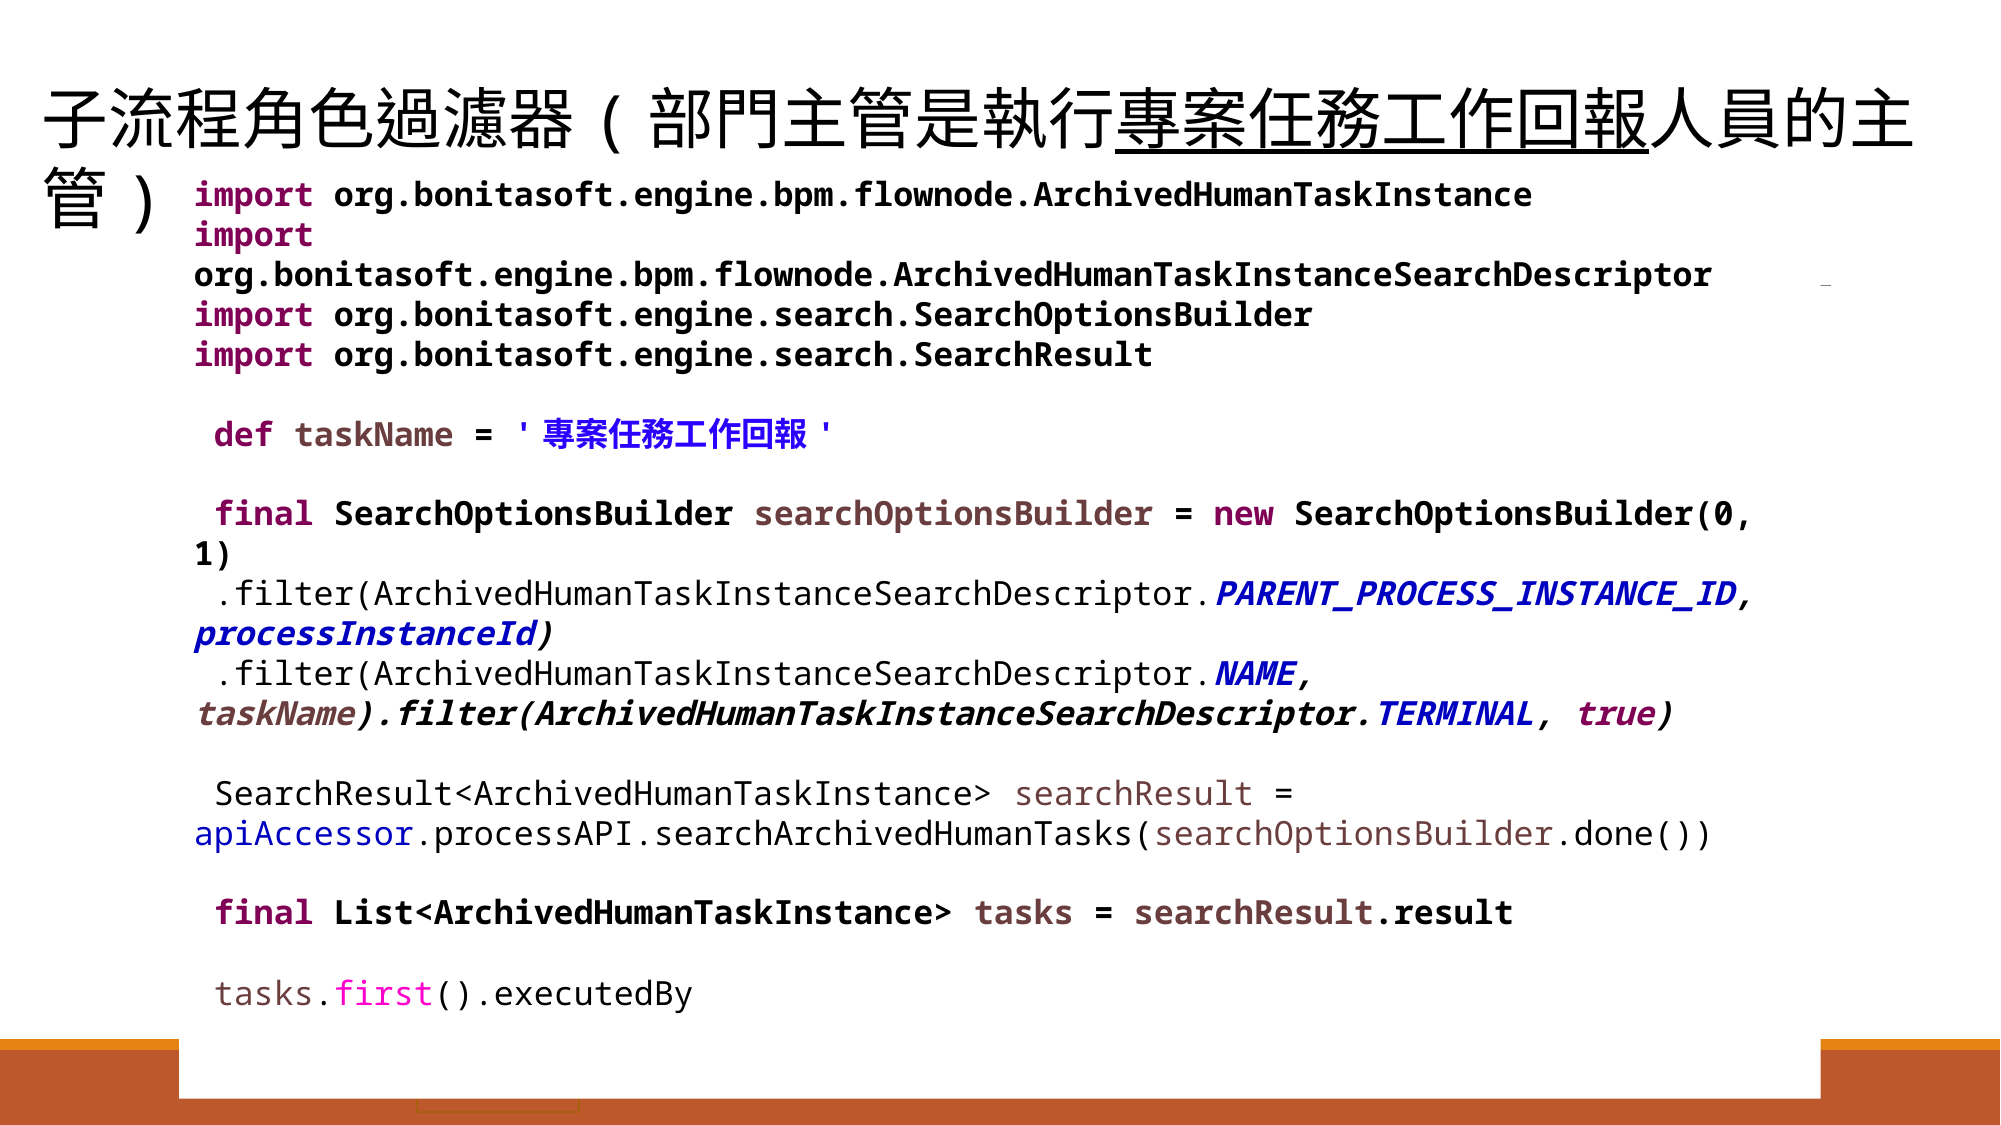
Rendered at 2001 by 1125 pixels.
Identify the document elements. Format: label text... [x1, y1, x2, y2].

text_box import org.bonitasoft.engine.bpm.flownode.ArchivedHumanTaskInstance import org.bonitasoft.engine.bpm.flownode.ArchivedHumanTaskInstanceSearchDescriptor import org.bonitasoft.engine.search.SearchOptionsBuilder import org.bonitasoft.engine.search.SearchResult def taskName = '專案任務工作回報' final SearchOptionsBuilder searchOptionsBuilder = new SearchOptionsBuilder(0, 1) .filter(ArchivedHumanTaskInstanceSearchDescriptor.PARENT_PROCESS_INSTANCE_ID, processInstanceId) .filter(ArchivedHumanTaskInstanceSearchDescriptor.NAME, taskName).filter(ArchivedHumanTaskInstanceSearchDescriptor.TERMINAL, true) SearchResult<ArchivedHumanTaskInstance> searchResult = apiAccessor.processAPI.searchArchivedHumanTasks(searchOptionsBuilder.done()) final List<ArchivedHumanTaskInstance> tasks = searchResult.result tasks.first().executedBy [179, 165, 1821, 1099]
text_box 子流程角色過濾器(部門主管是執行專案任務工作回報人員的主管) [27, 69, 2000, 245]
text_box [416, 1099, 580, 1113]
